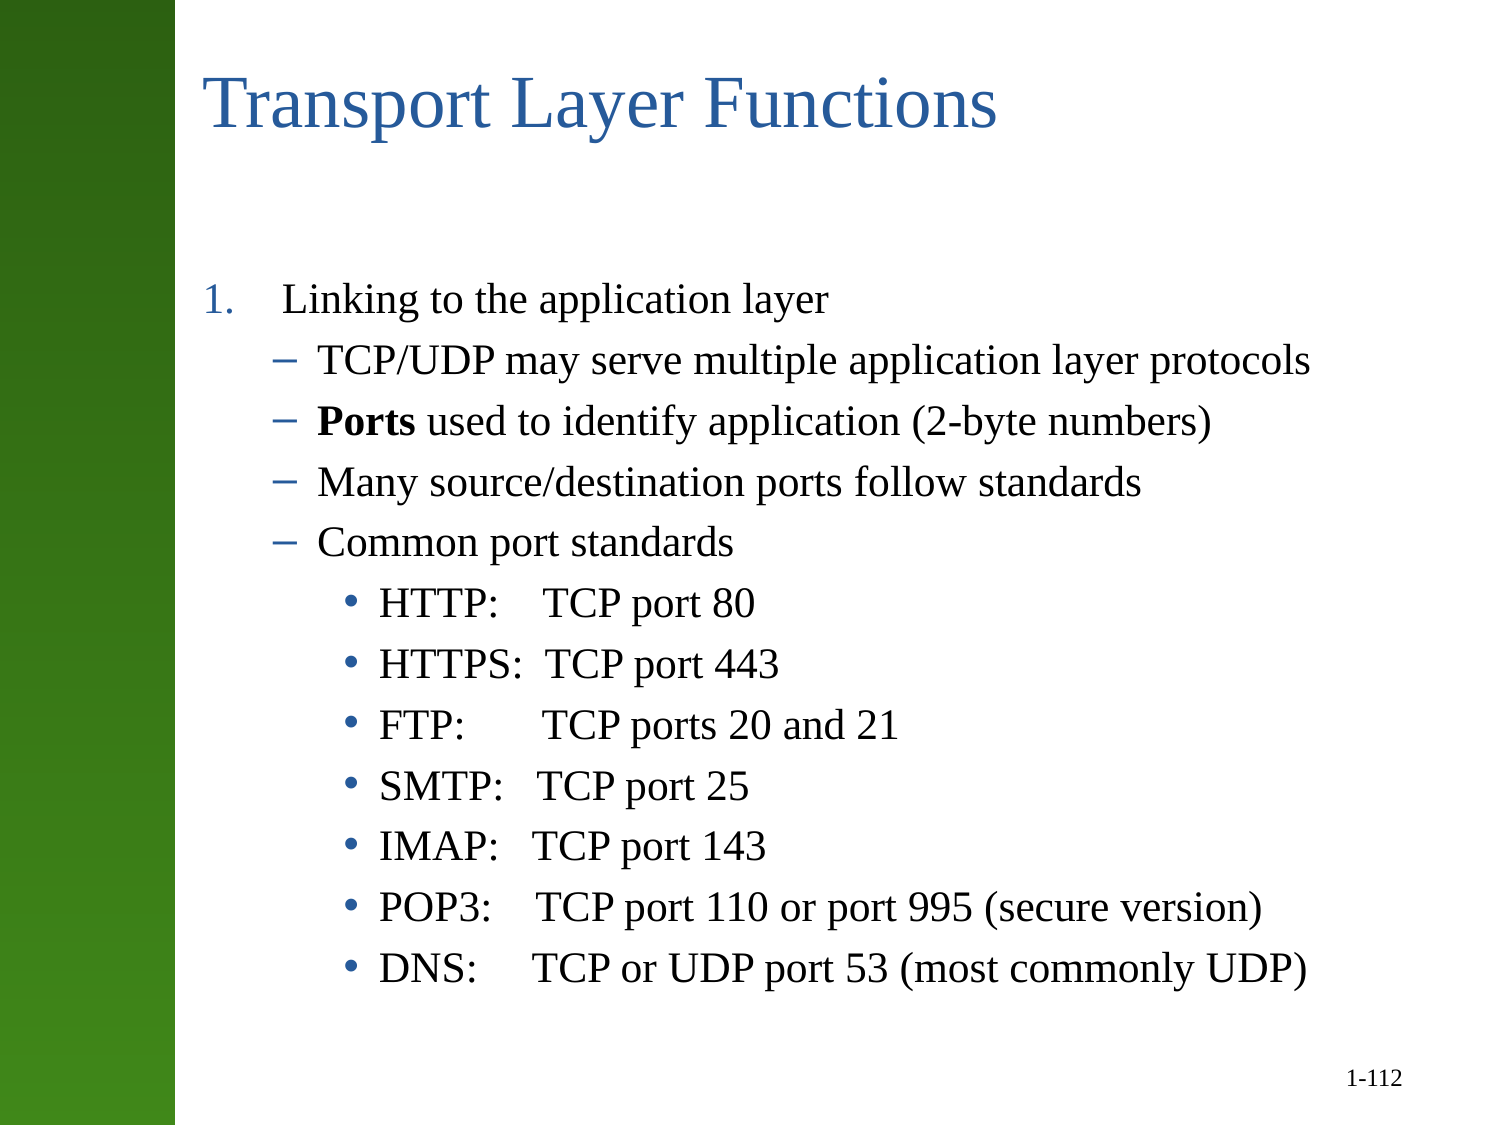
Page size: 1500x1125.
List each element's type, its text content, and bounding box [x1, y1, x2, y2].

title Transport Layer Functions [187, 45, 1450, 233]
list Linking to the application layer TCP/UDP may serve multiple application layer protocols Ports used to identify application (2-byte numbers) Many source/destination ports follow standards Common port standards HTTP: TCP port 80 HTTPS: TCP port 443 FTP: TCP ports 20 and 21 SMTP: TCP port 25 IMAP: TCP port 143 POP3: TCP port 110 or port 995 (secure version) DNS: TCP or UDP port 53 (most commonly UDP) [187, 262, 1450, 1005]
